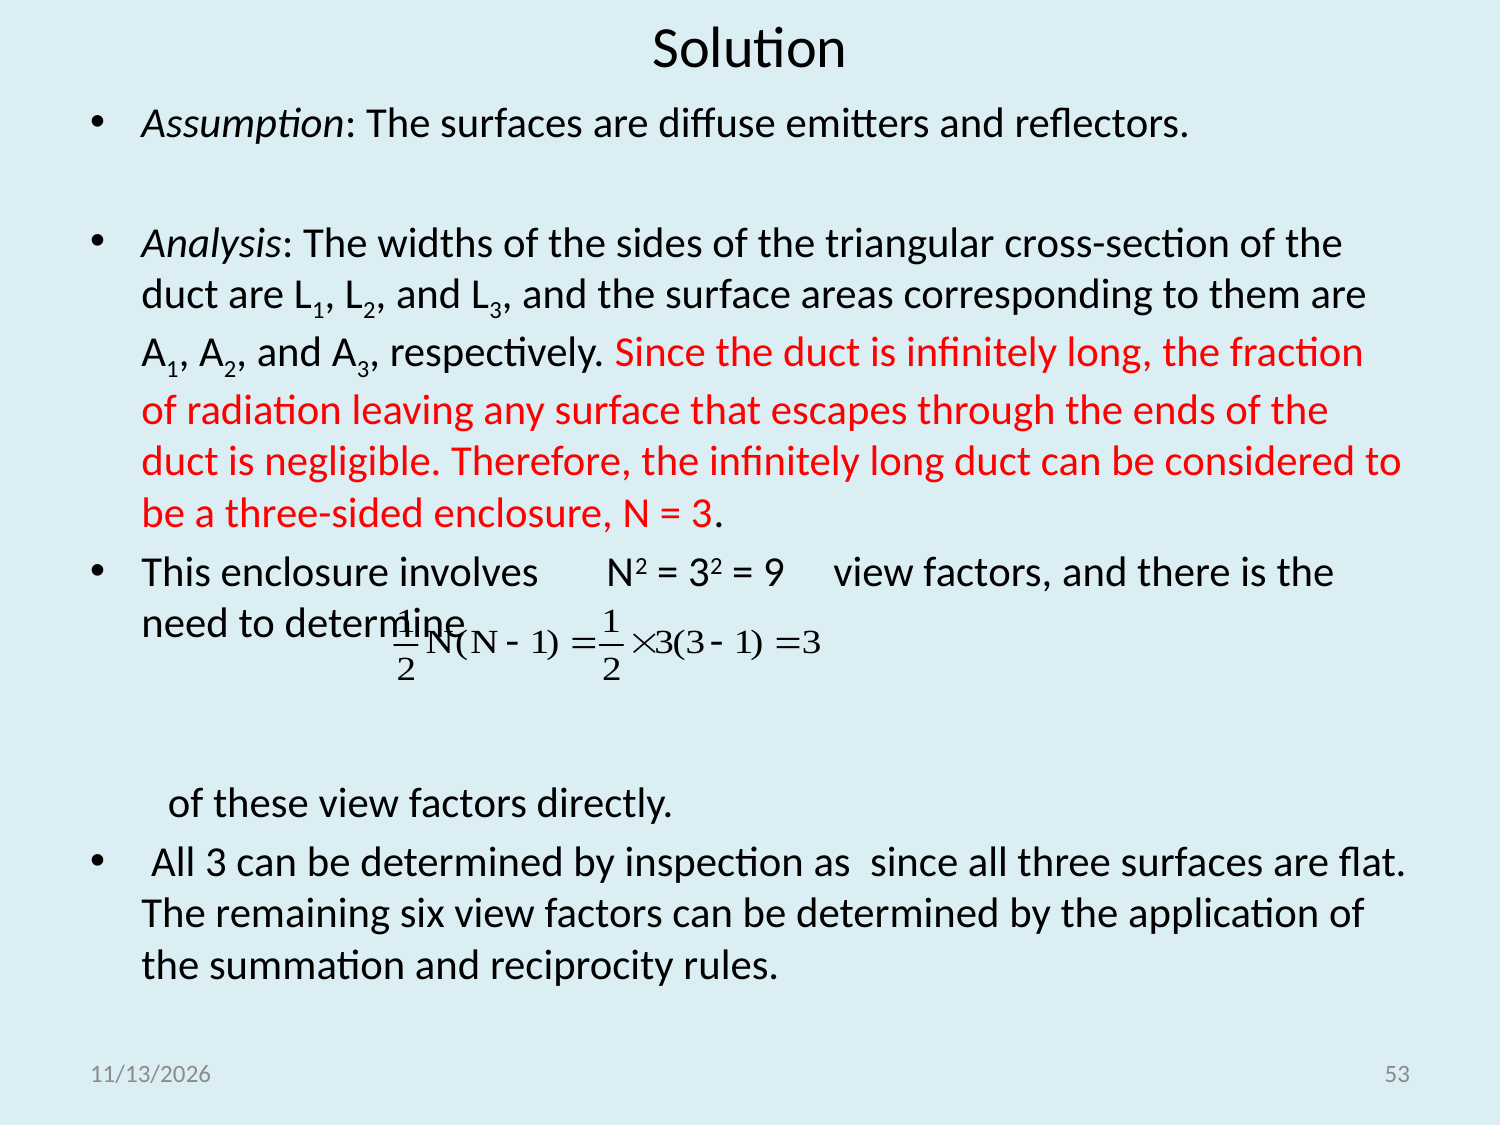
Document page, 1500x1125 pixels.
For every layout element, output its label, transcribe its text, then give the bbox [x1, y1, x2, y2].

title Solution [75, 1, 1425, 87]
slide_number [75, 1042, 425, 1103]
list Assumption: The surfaces are diffuse emitters and reflectors. Analysis: The widths of the sides of the triangular cross-section of the duct are L1, L2, and L3, and the surface areas corresponding to them are A1, A2, and A3, respectively. Since the duct is infinitely long, the fraction of radiation leaving any surface that escapes through the ends of the duct is negligible. Therefore, the infinitely long duct can be considered to be a three-sided enclosure, N = 3. This enclosure involves N2 = 32 = 9 view factors, and there is the need to determine of these view factors directly. All 3 can be determined by inspection as since all three surfaces are flat. The remaining six view factors can be determined by the application of the summation and reciprocity rules. [75, 87, 1425, 1005]
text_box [387, 599, 826, 688]
slide_number 53 [1074, 1042, 1425, 1103]
